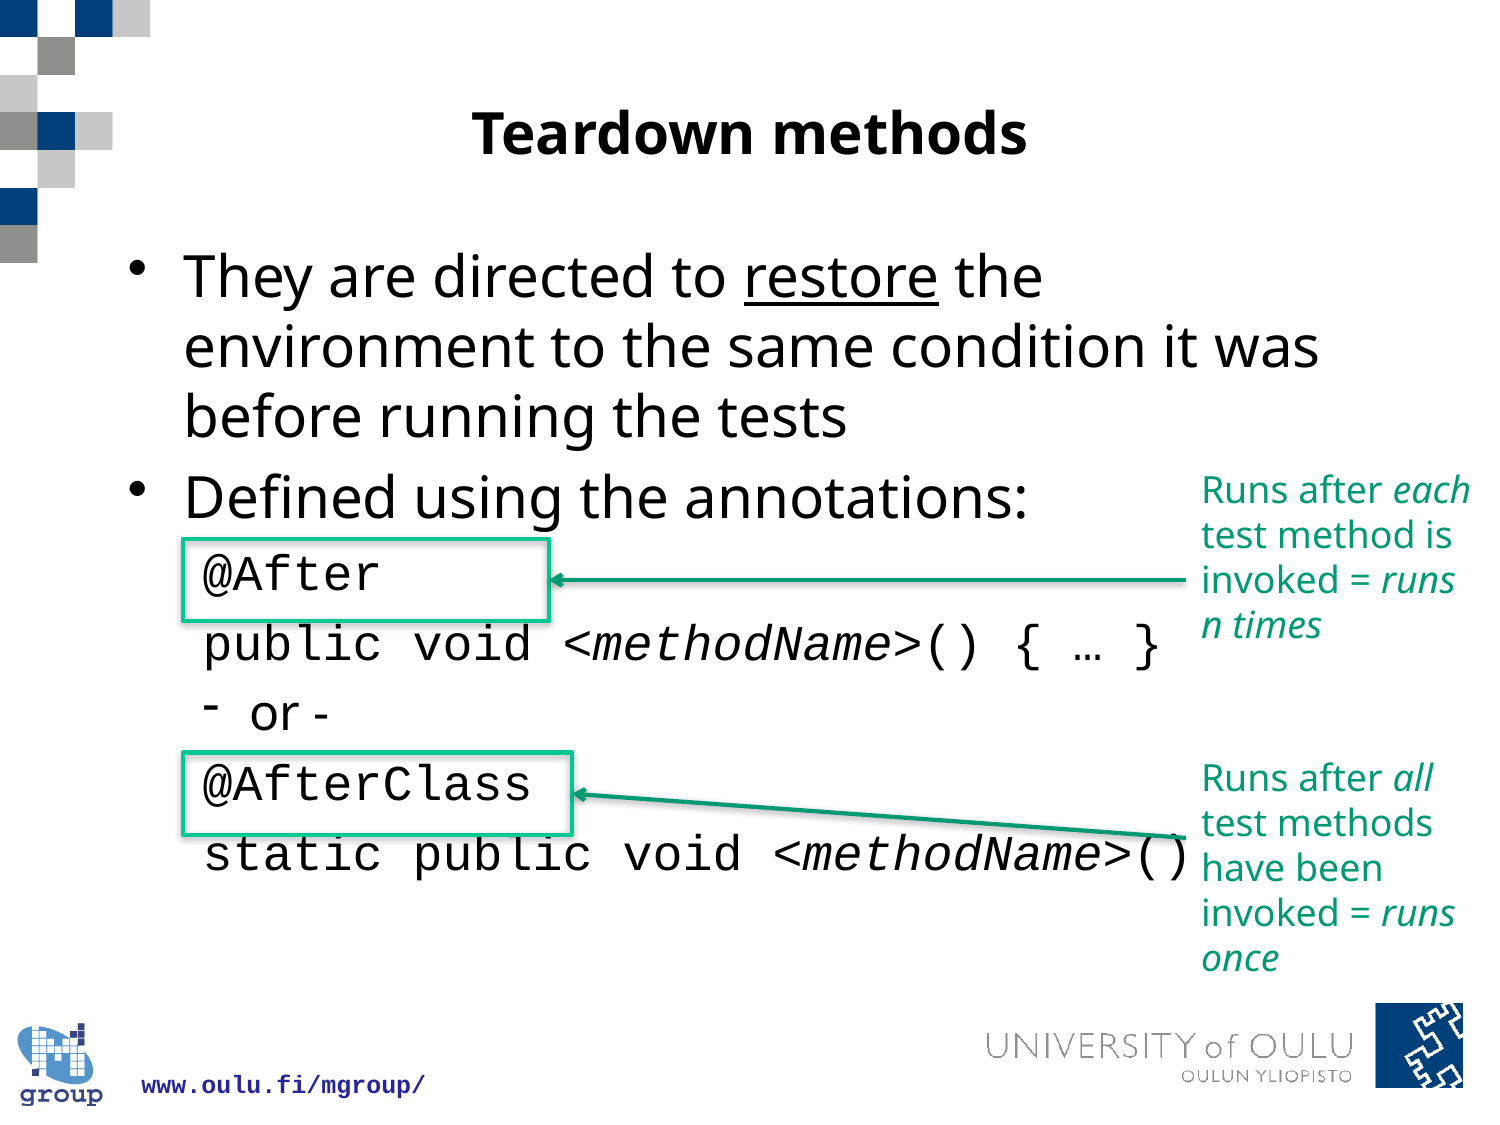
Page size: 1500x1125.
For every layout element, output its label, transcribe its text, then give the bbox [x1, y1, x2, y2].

text_box Runs after all test methods have been invoked = runs once [1186, 746, 1500, 987]
list They are directed to restore the environment to the same condition it was before running the tests Defined using the annotations: @After public void <methodName>() { … } or - @AfterClass static public void <methodName>() { … } [112, 231, 1424, 1000]
text_box [182, 752, 573, 836]
text_box Runs after each test method is invoked = runs n times [1186, 458, 1500, 654]
picture [0, 0, 150, 263]
picture [17, 1023, 103, 1106]
title Teardown methods [112, 37, 1388, 225]
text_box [571, 793, 1187, 839]
picture [987, 1003, 1463, 1088]
text_box [182, 538, 550, 622]
